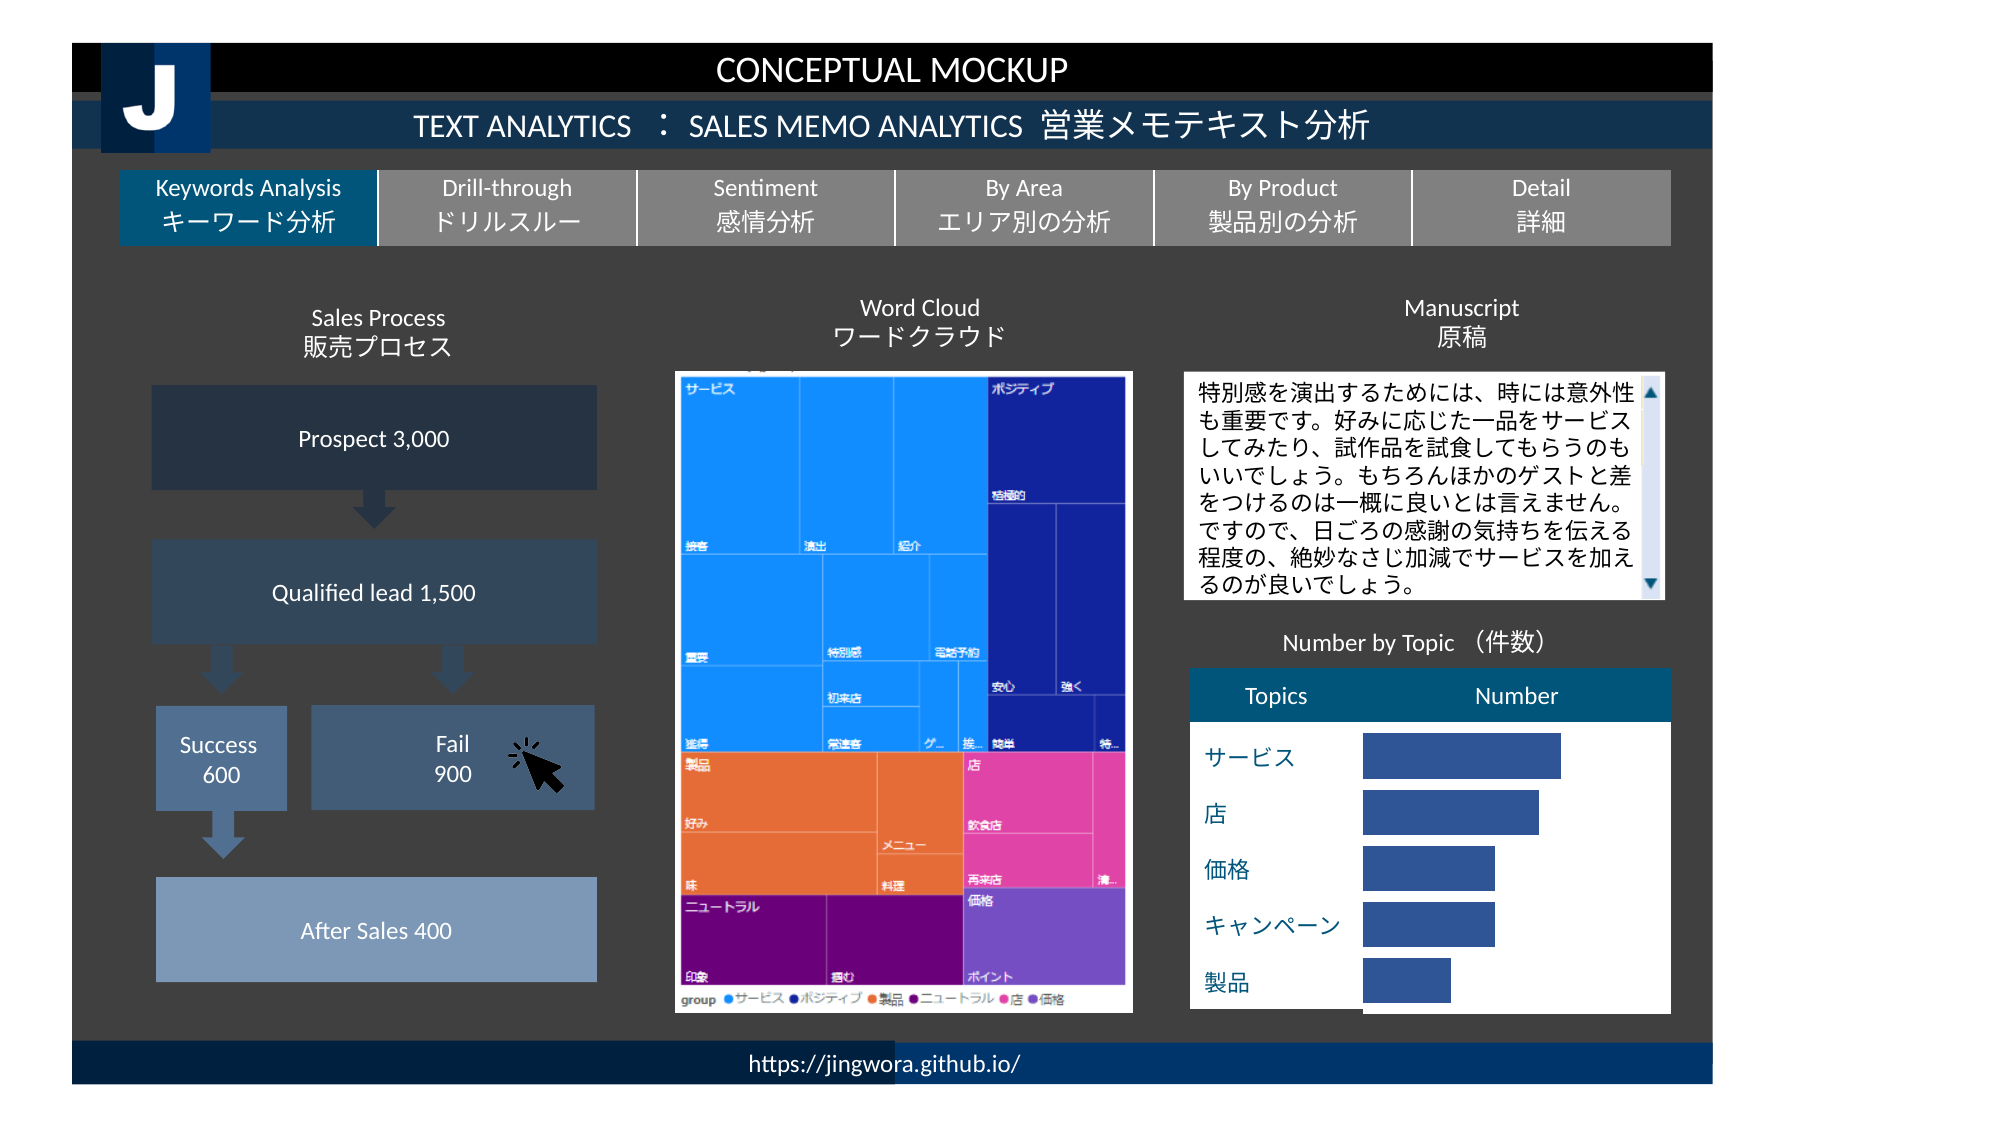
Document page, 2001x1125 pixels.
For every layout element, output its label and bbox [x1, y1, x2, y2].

table_header [379, 170, 636, 246]
table_header [638, 170, 894, 246]
table_header [120, 170, 377, 246]
table_header [1190, 668, 1671, 722]
table_cell [1190, 733, 1671, 1009]
picture [508, 737, 564, 793]
table_header [896, 170, 1153, 246]
table_header [1155, 170, 1411, 246]
text_box [71, 42, 1714, 1085]
picture [675, 371, 1133, 1013]
picture [101, 43, 211, 153]
picture [1641, 373, 1662, 599]
table_header [1413, 170, 1671, 246]
